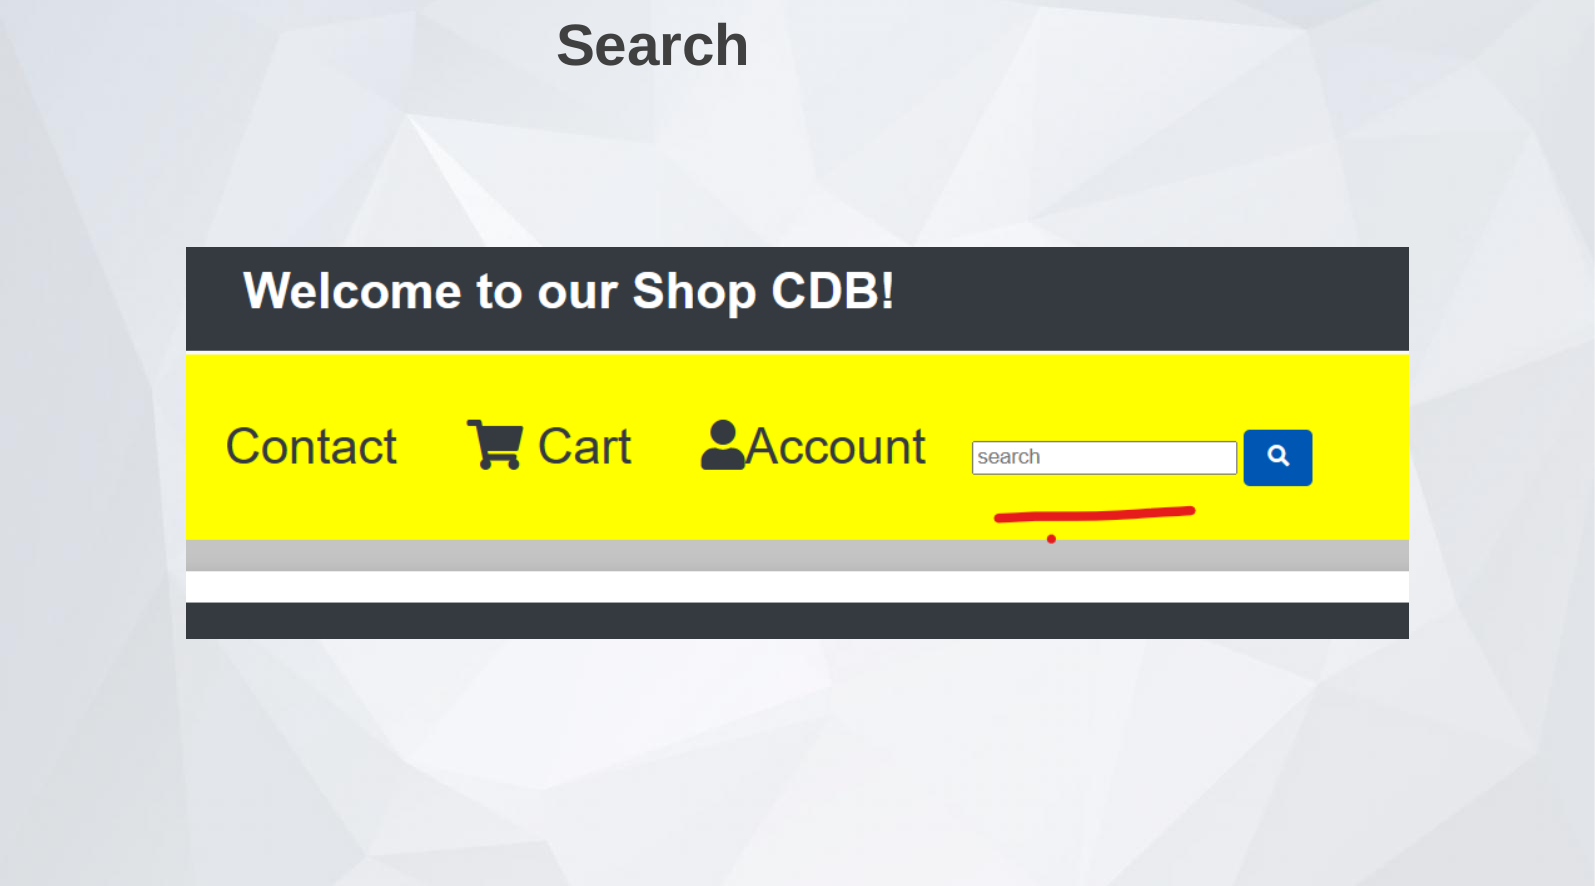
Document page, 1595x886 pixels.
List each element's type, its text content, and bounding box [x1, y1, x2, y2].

picture [0, 0, 1595, 886]
text_box Search [242, 0, 1081, 145]
